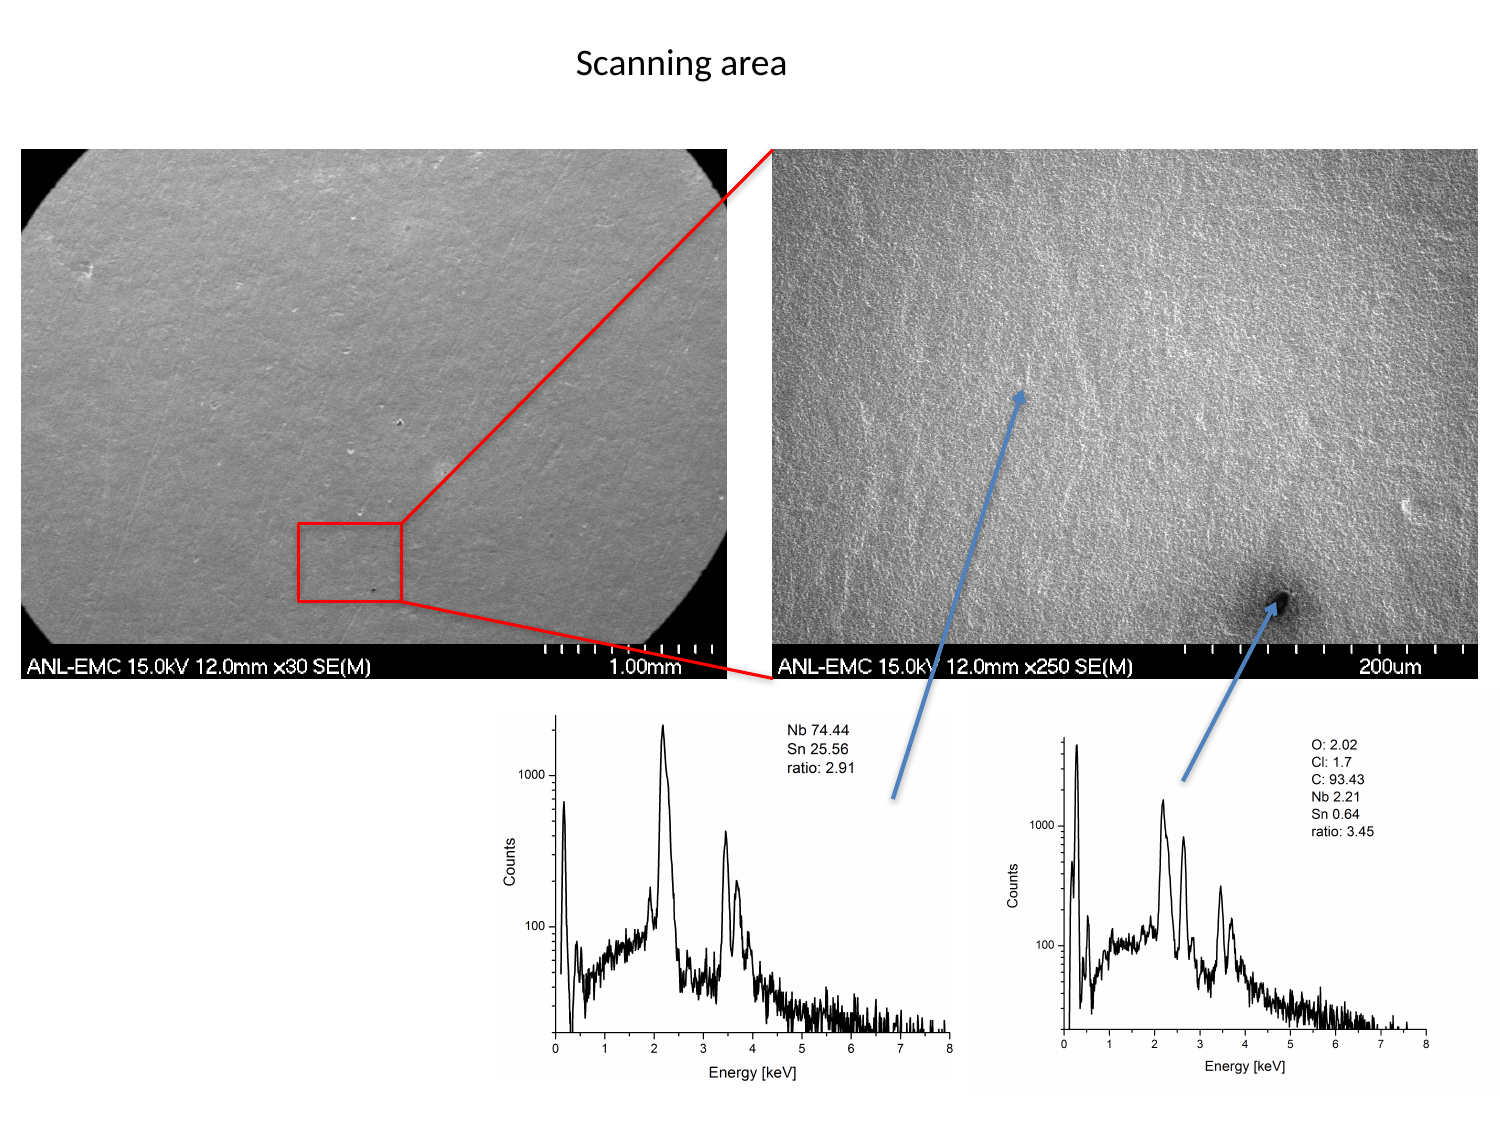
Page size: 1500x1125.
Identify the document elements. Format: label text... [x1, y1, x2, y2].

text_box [401, 601, 774, 679]
picture [969, 690, 1500, 1097]
picture [772, 149, 1479, 679]
picture [498, 714, 955, 1082]
text_box Scanning area [561, 30, 893, 91]
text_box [1182, 601, 1277, 782]
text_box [401, 149, 774, 524]
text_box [892, 388, 1023, 800]
picture [21, 149, 728, 679]
